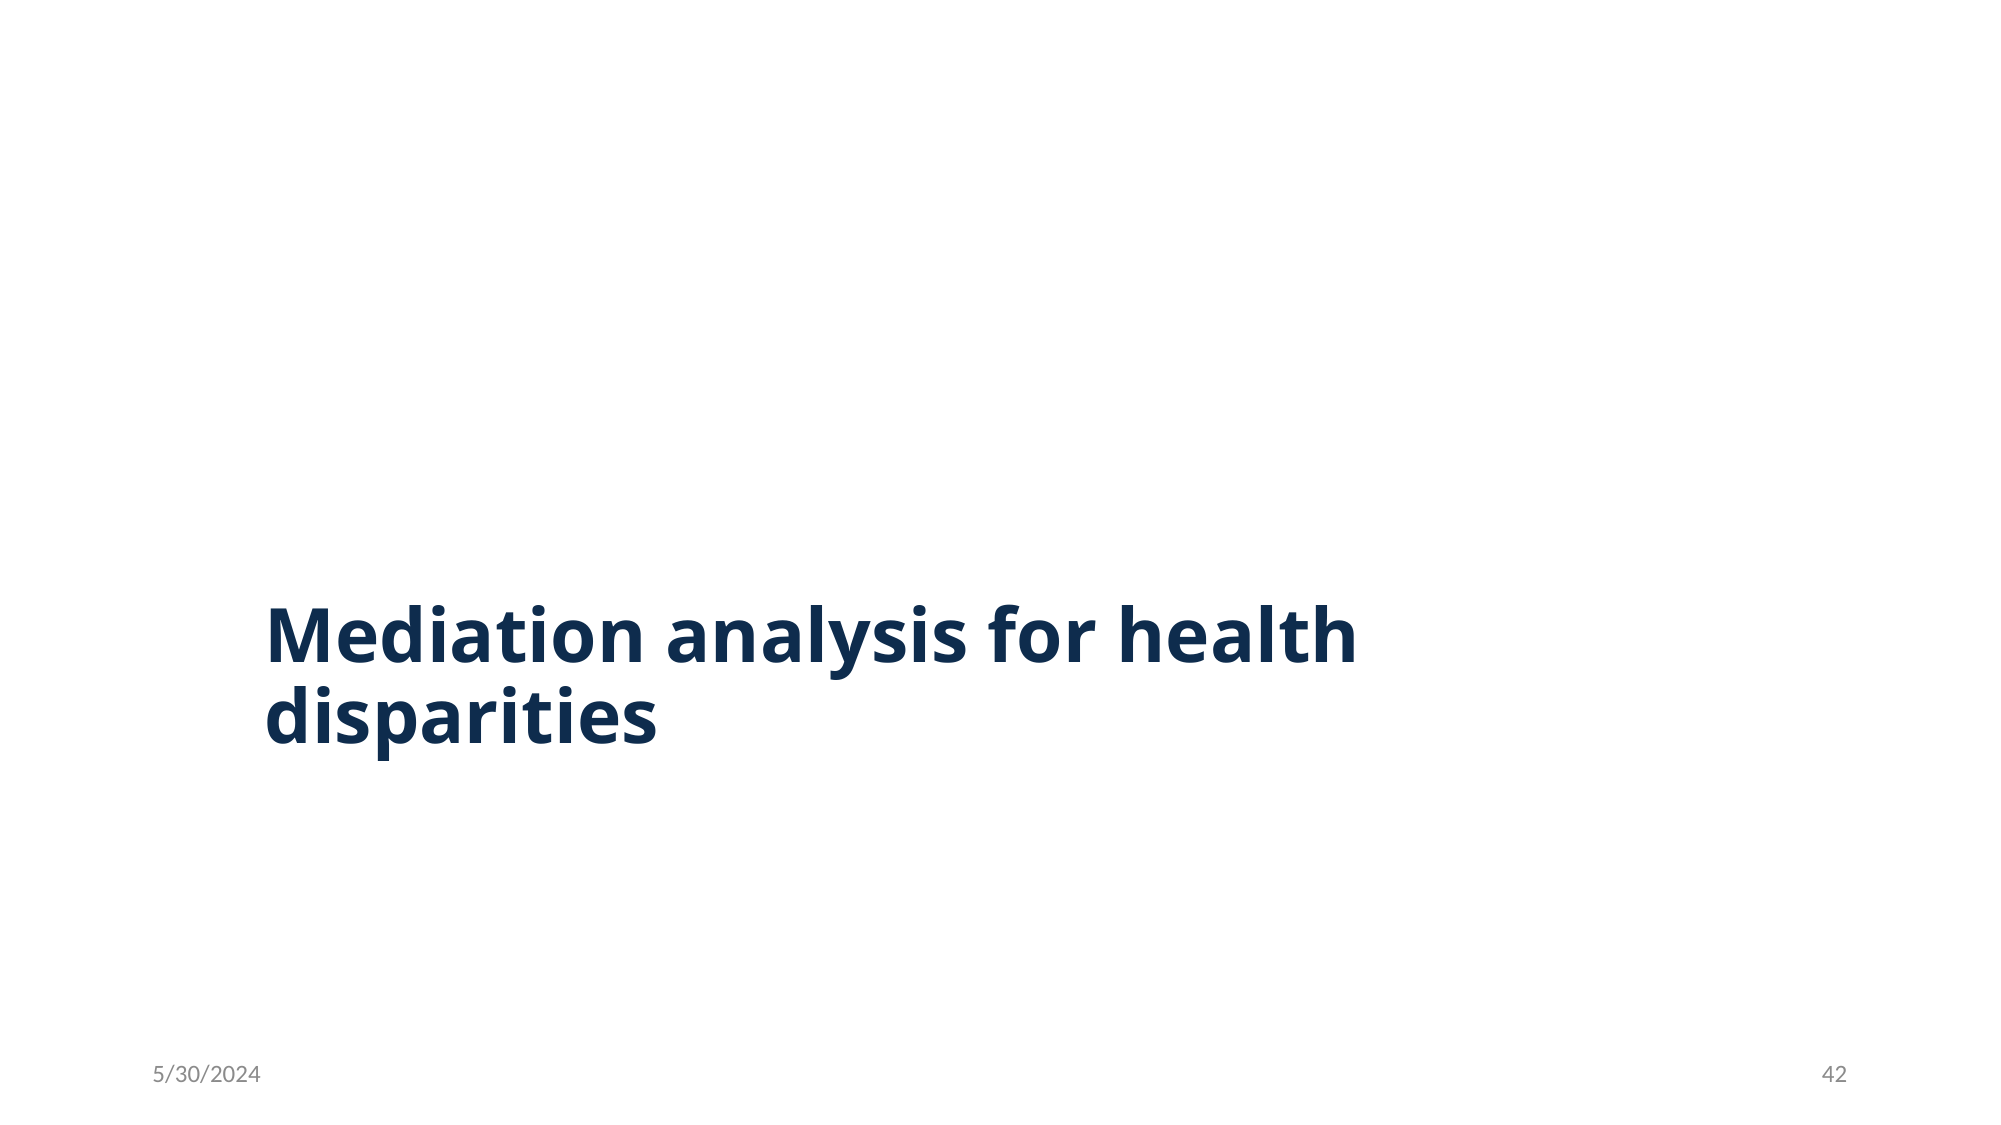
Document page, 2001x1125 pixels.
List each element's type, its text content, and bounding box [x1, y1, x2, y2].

slide_number 42 [1412, 1042, 1863, 1103]
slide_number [137, 1042, 588, 1103]
text_box Mediation analysis for health disparities [249, 590, 1750, 863]
